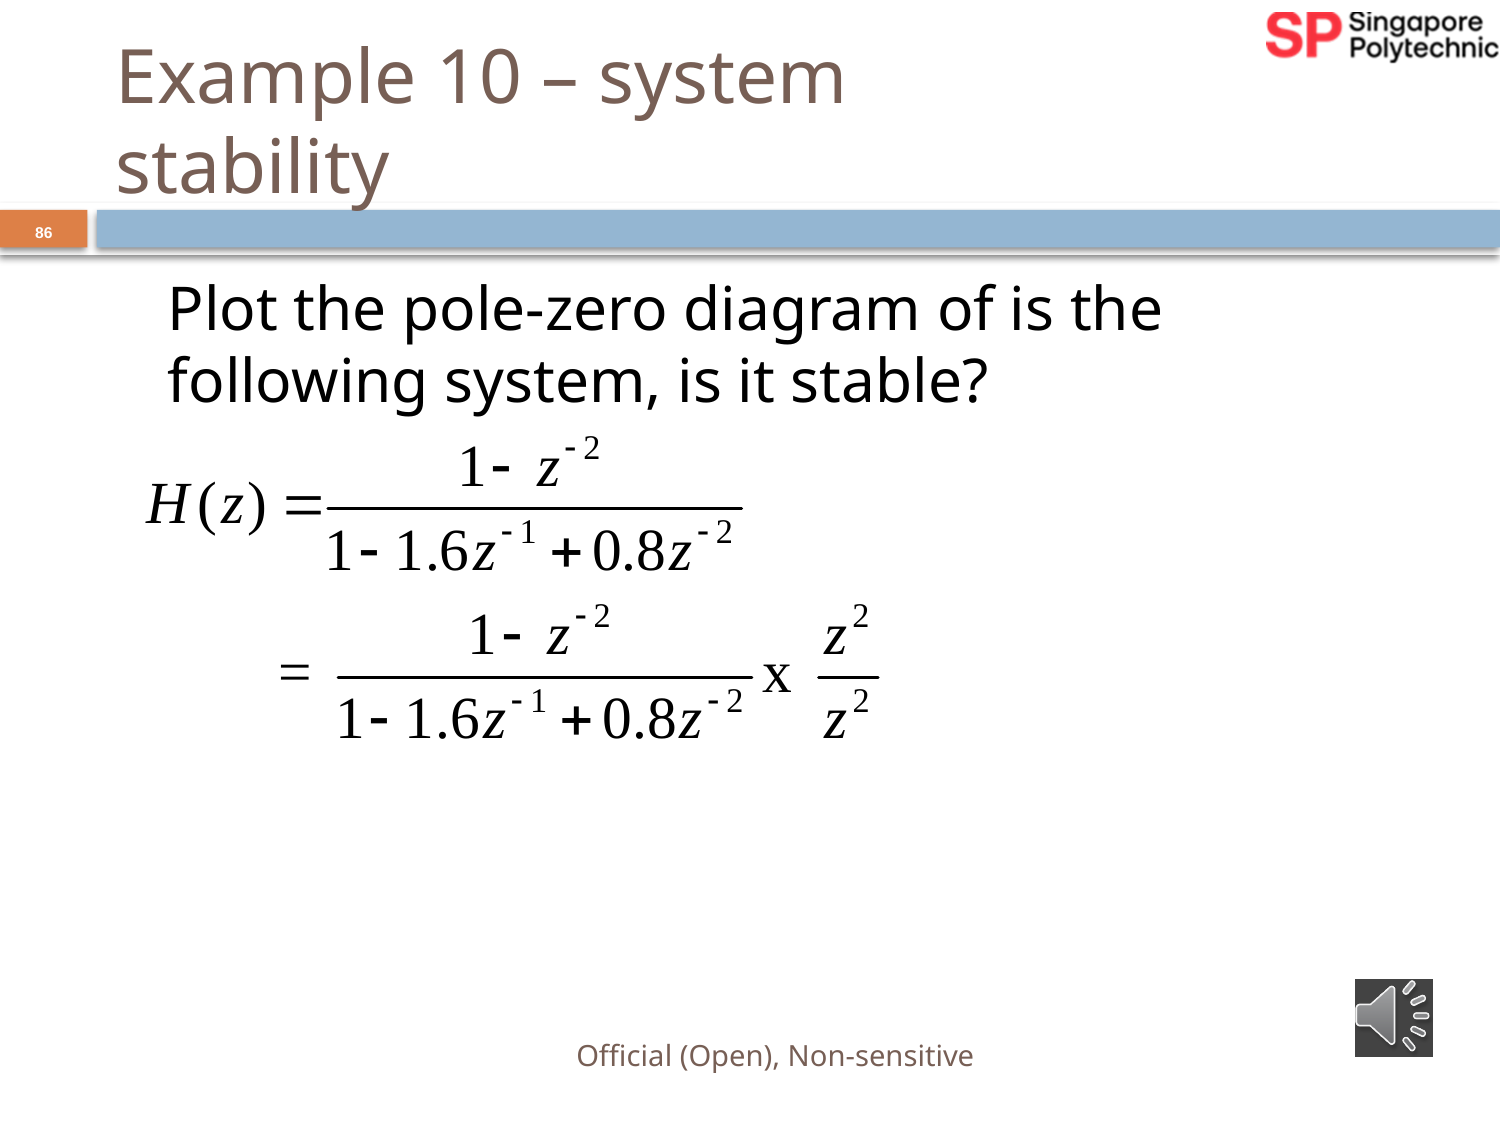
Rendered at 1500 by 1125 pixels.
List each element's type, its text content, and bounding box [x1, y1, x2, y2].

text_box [134, 421, 893, 752]
list Plot the pole-zero diagram of is the following system, is it stable? [100, 262, 1438, 1005]
slide_number 86 [0, 208, 88, 249]
picture [1353, 977, 1435, 1059]
footer Official (Open), Non-sensitive [99, 1025, 990, 1085]
title Example 10 – system stability [100, 37, 1069, 200]
picture [1266, 12, 1500, 66]
